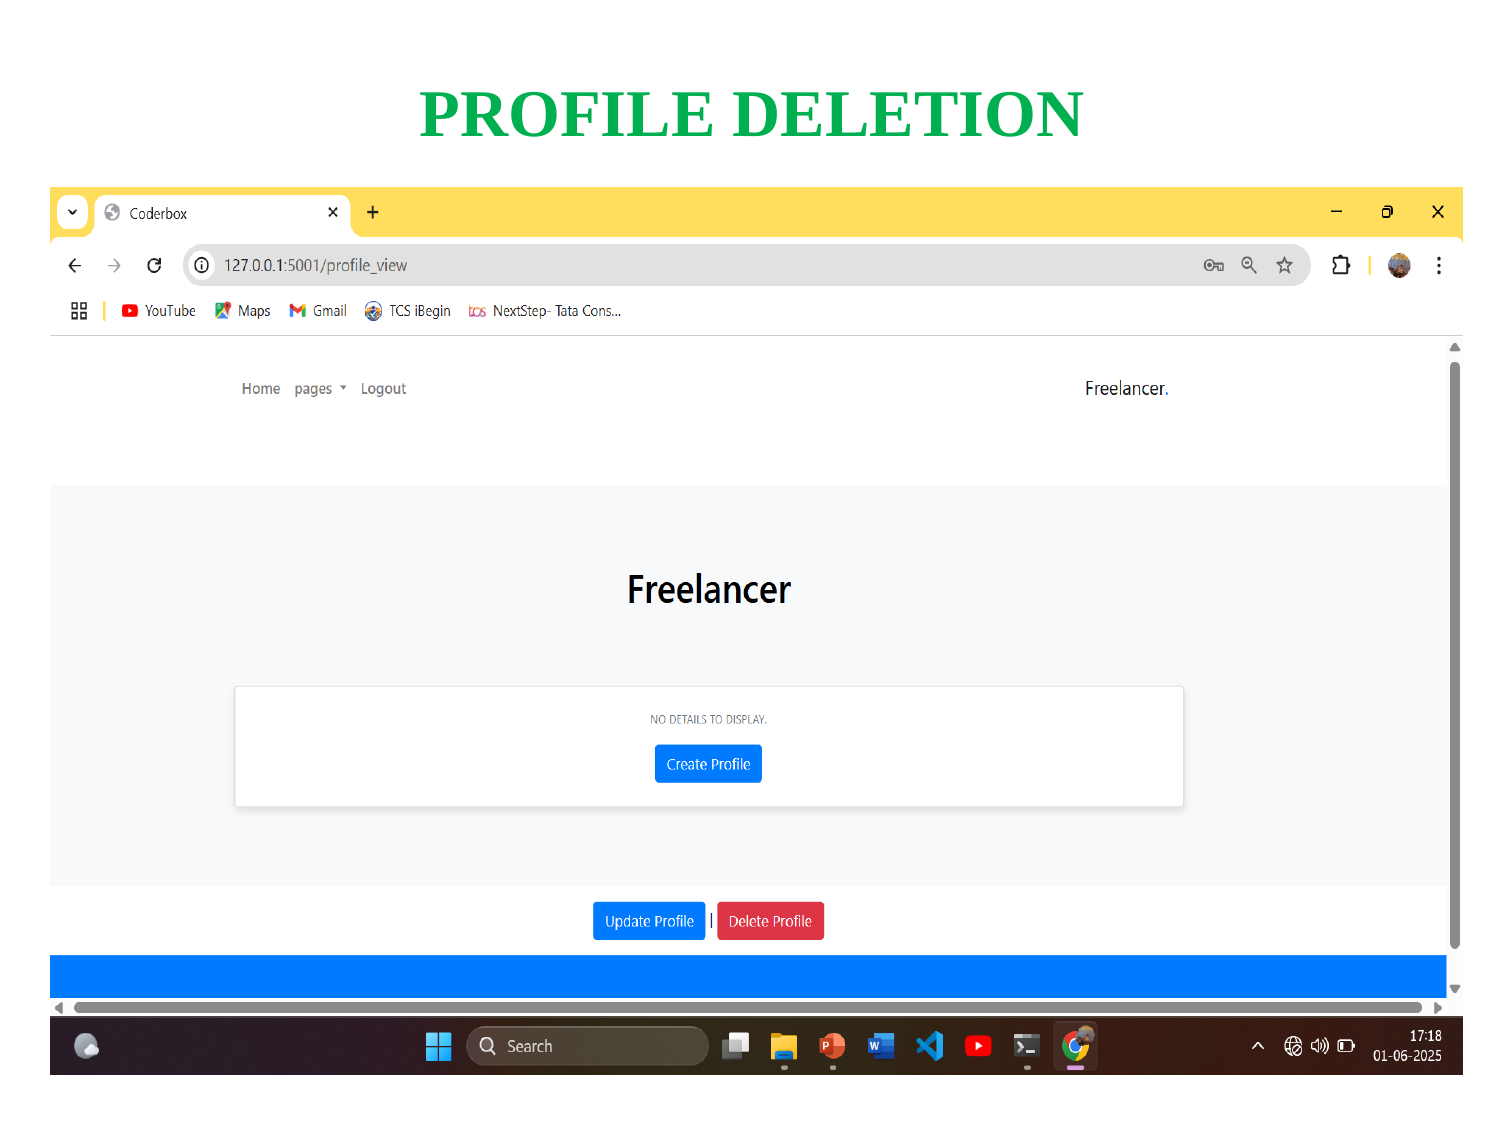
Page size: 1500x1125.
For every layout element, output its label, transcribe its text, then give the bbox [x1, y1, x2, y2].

text_box PROFILE DELETION [404, 62, 1108, 185]
picture [49, 187, 1463, 1076]
